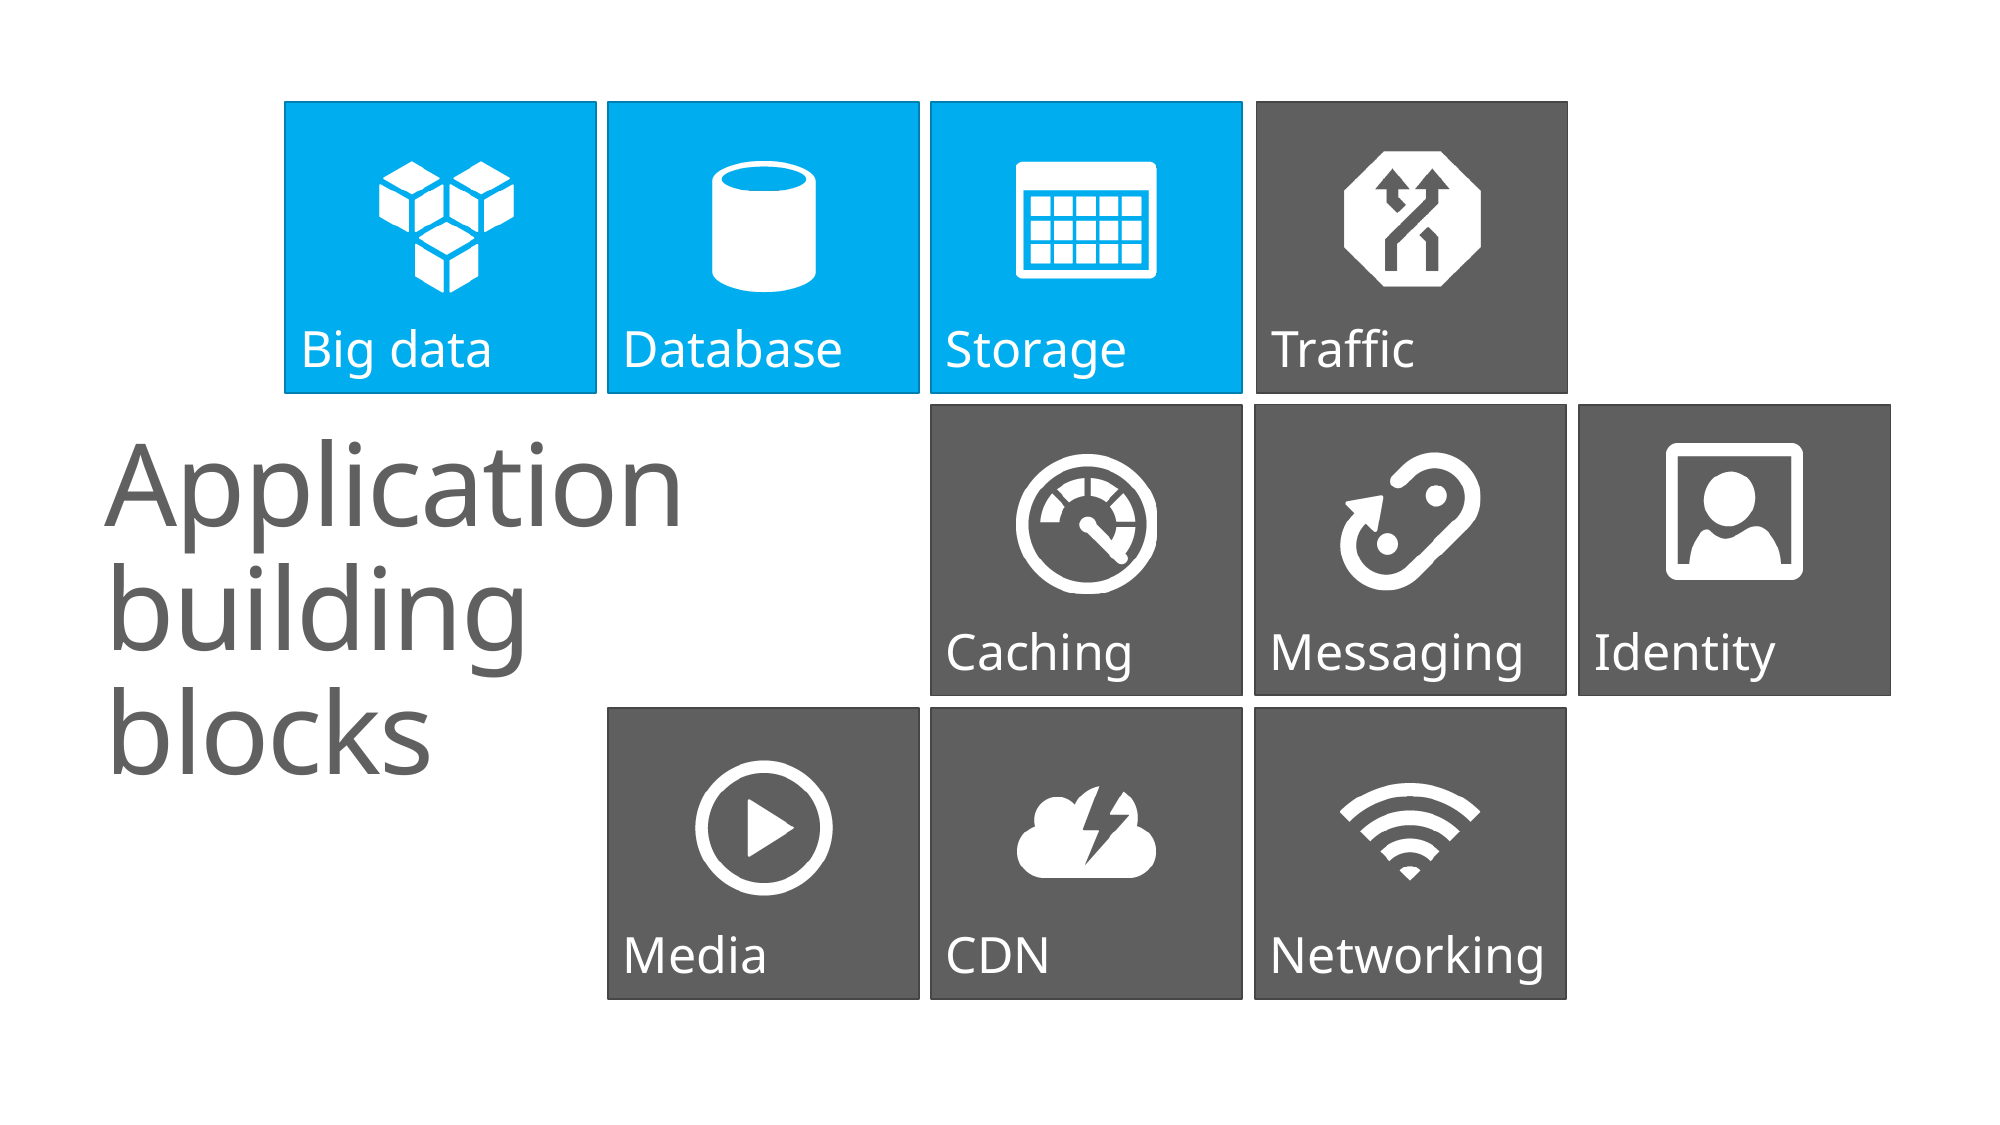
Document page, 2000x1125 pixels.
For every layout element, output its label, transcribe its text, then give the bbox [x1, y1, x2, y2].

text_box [1254, 707, 1567, 999]
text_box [284, 101, 597, 394]
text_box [1254, 404, 1567, 696]
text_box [930, 404, 1243, 696]
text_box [1256, 101, 1568, 394]
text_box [930, 707, 1243, 999]
title Application building blocks [104, 427, 887, 674]
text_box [1579, 404, 1891, 696]
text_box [607, 707, 920, 999]
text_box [607, 101, 920, 394]
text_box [930, 101, 1243, 394]
